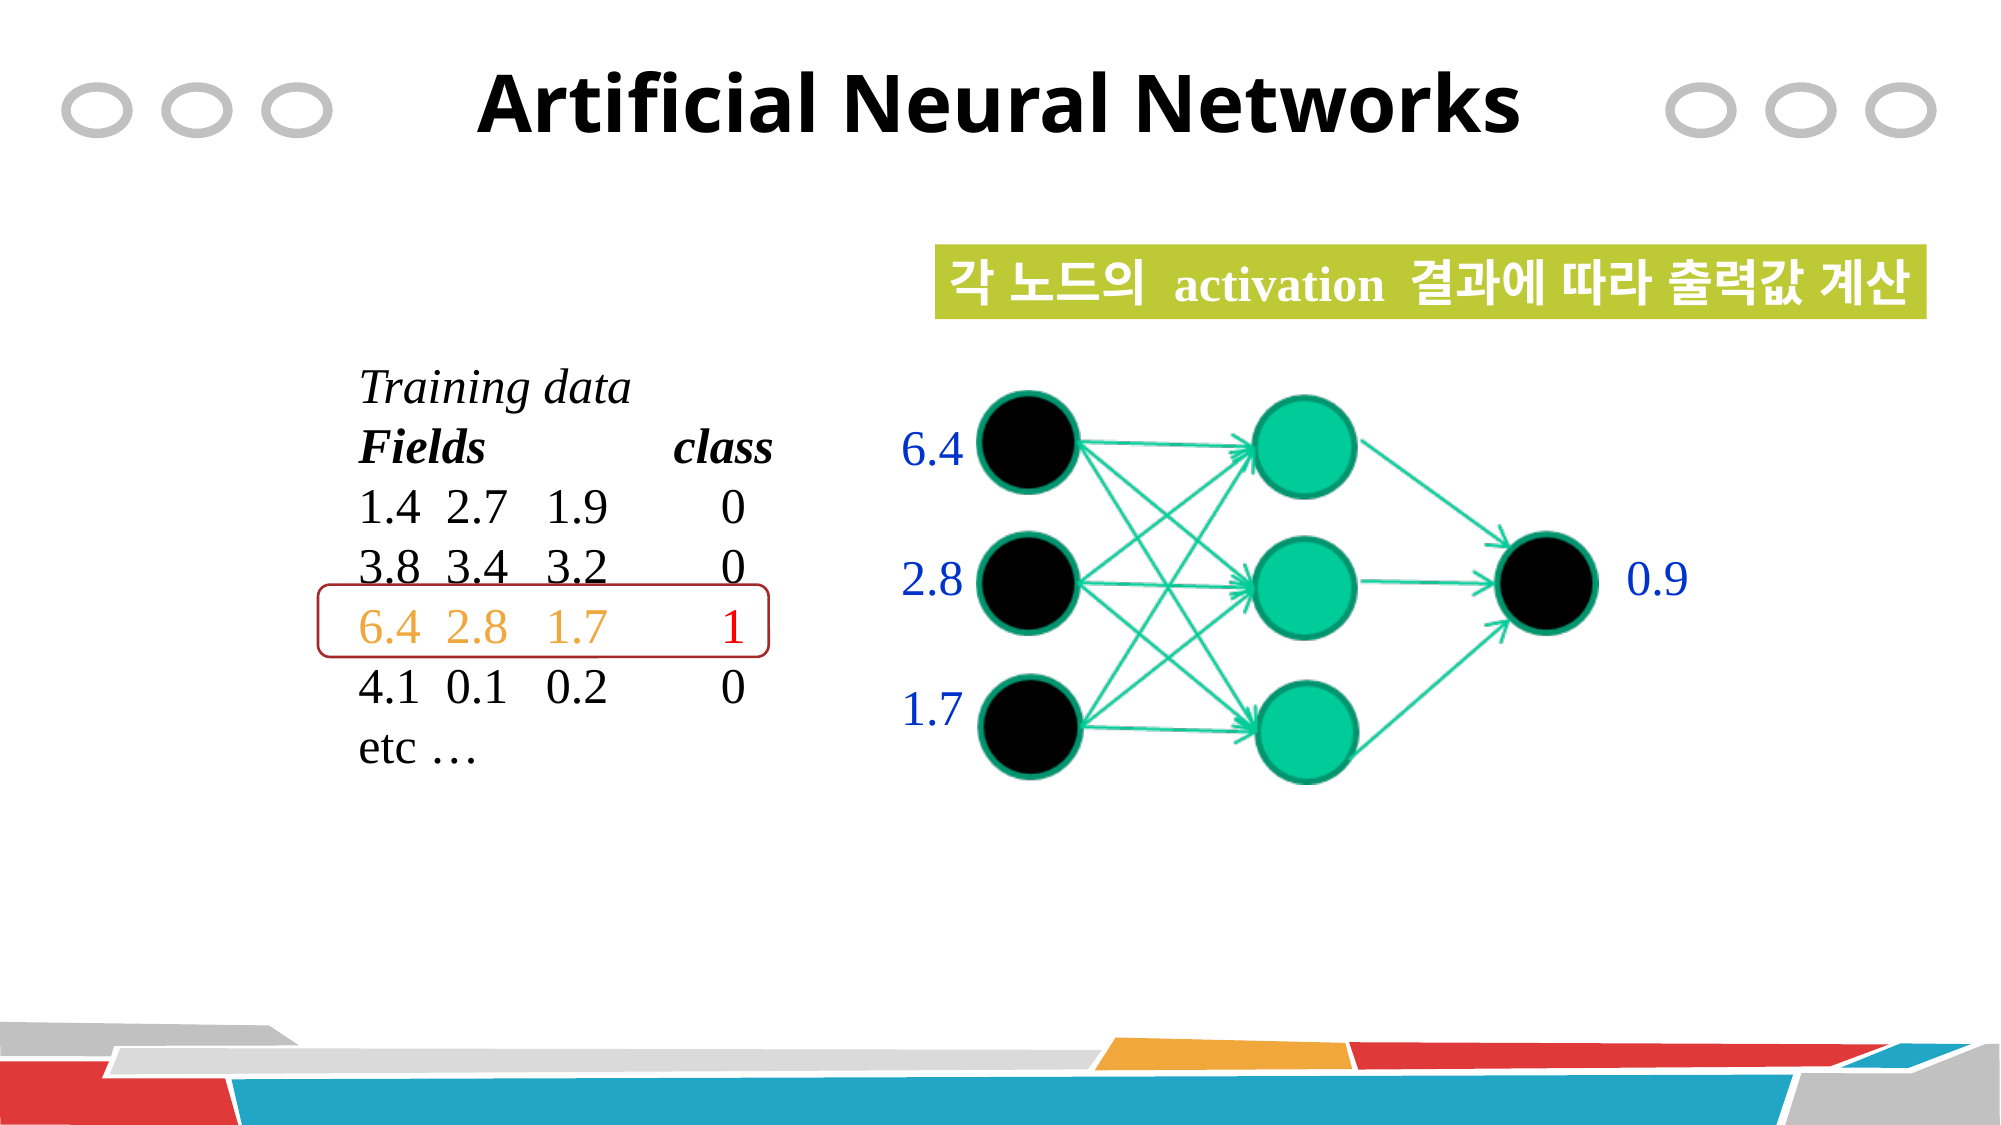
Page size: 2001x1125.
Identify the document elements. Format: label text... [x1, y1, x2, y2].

picture [976, 390, 1599, 786]
text_box 각 노드의 activation 결과에 따라 출력값 계산 [934, 243, 1928, 320]
title Artificial Neural Networks [99, 45, 1900, 157]
text_box 6.4 2.8 0.9 1.7 [886, 408, 976, 743]
text_box 6.4 2.8 0.9 1.7 [1599, 408, 2000, 743]
text_box [316, 583, 771, 659]
text_box Training data Fields class 1.4 2.7 1.9 0 3.8 3.4 3.2 0 6.4 2.8 1.7 1 4.1 0.1 0.2 0 etc … [343, 345, 790, 781]
